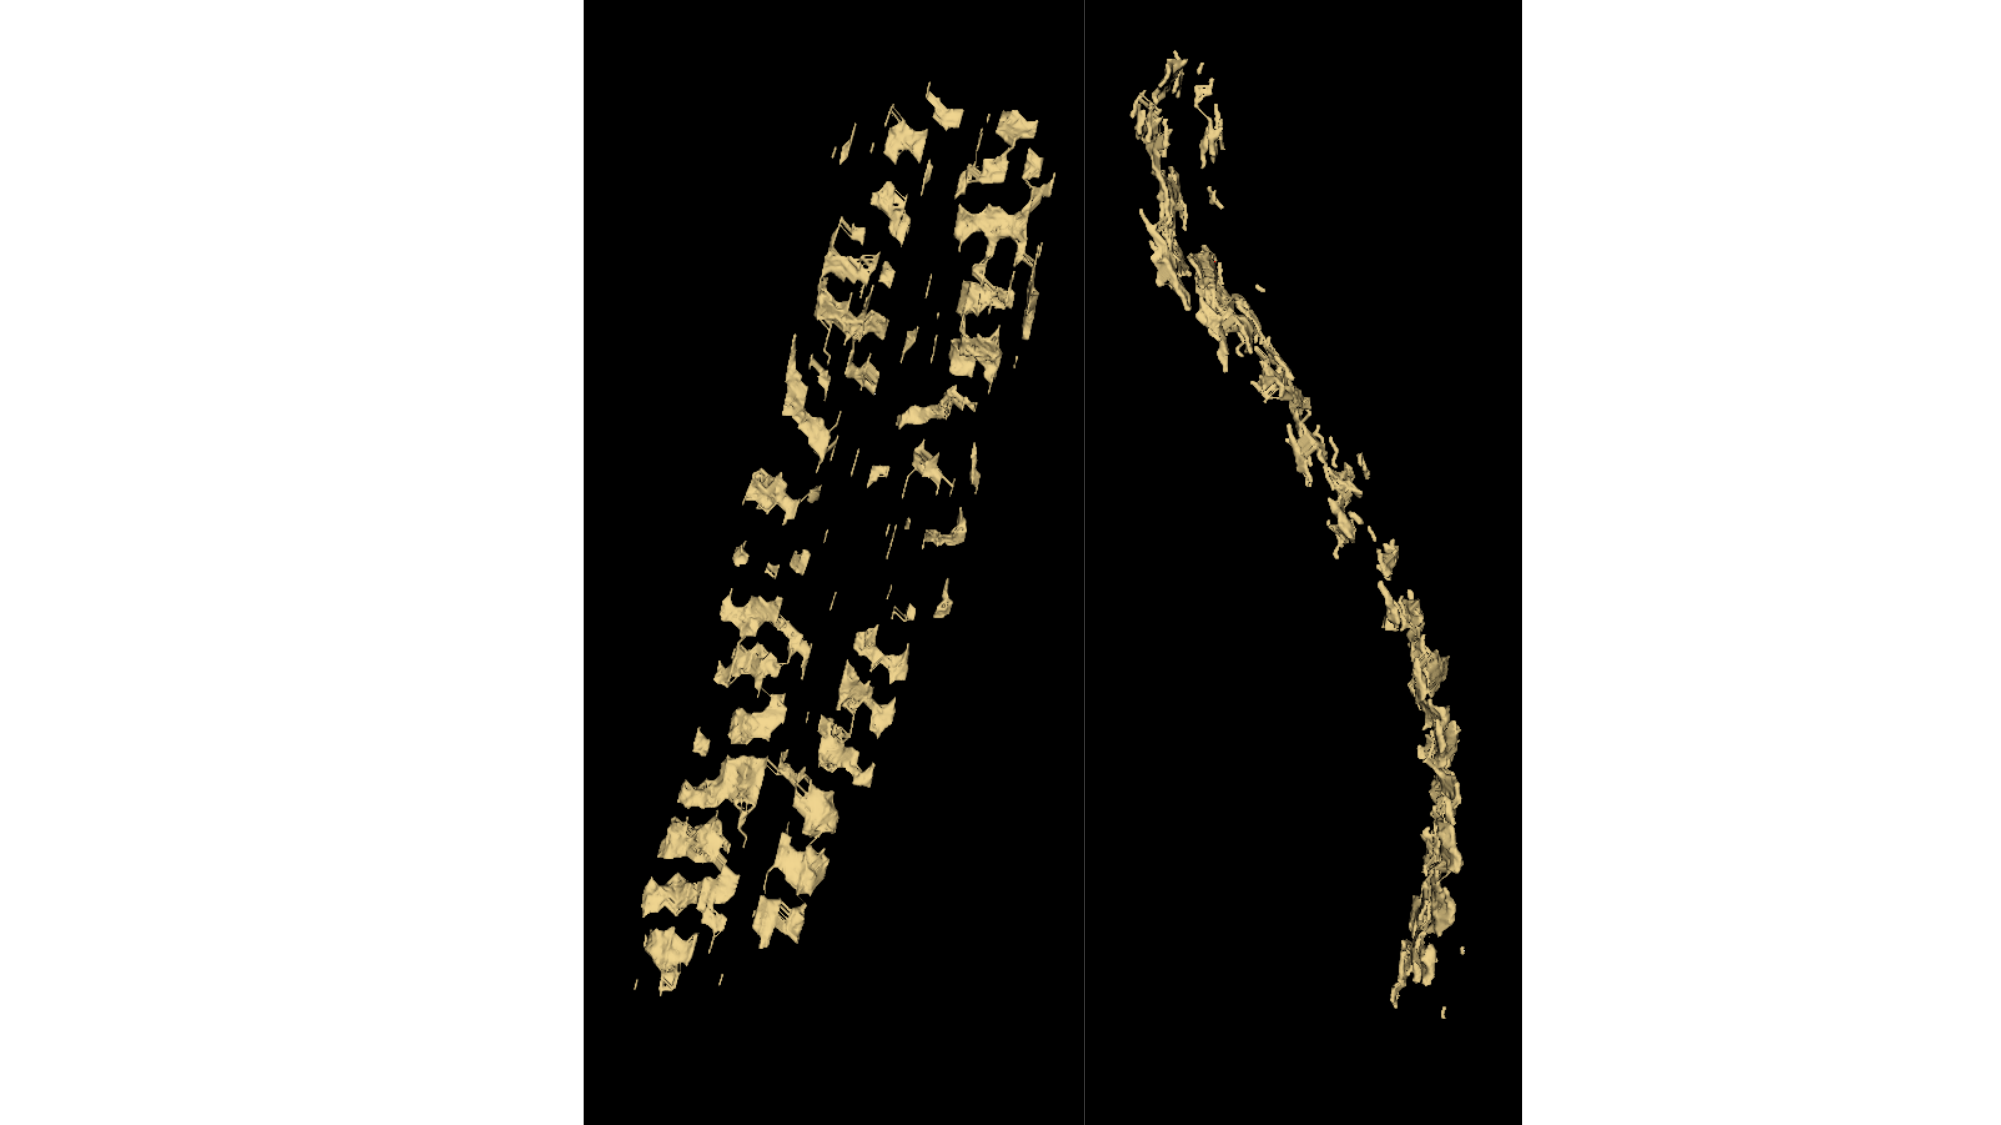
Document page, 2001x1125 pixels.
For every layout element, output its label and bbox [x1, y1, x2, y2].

text_box [583, 0, 1523, 1125]
